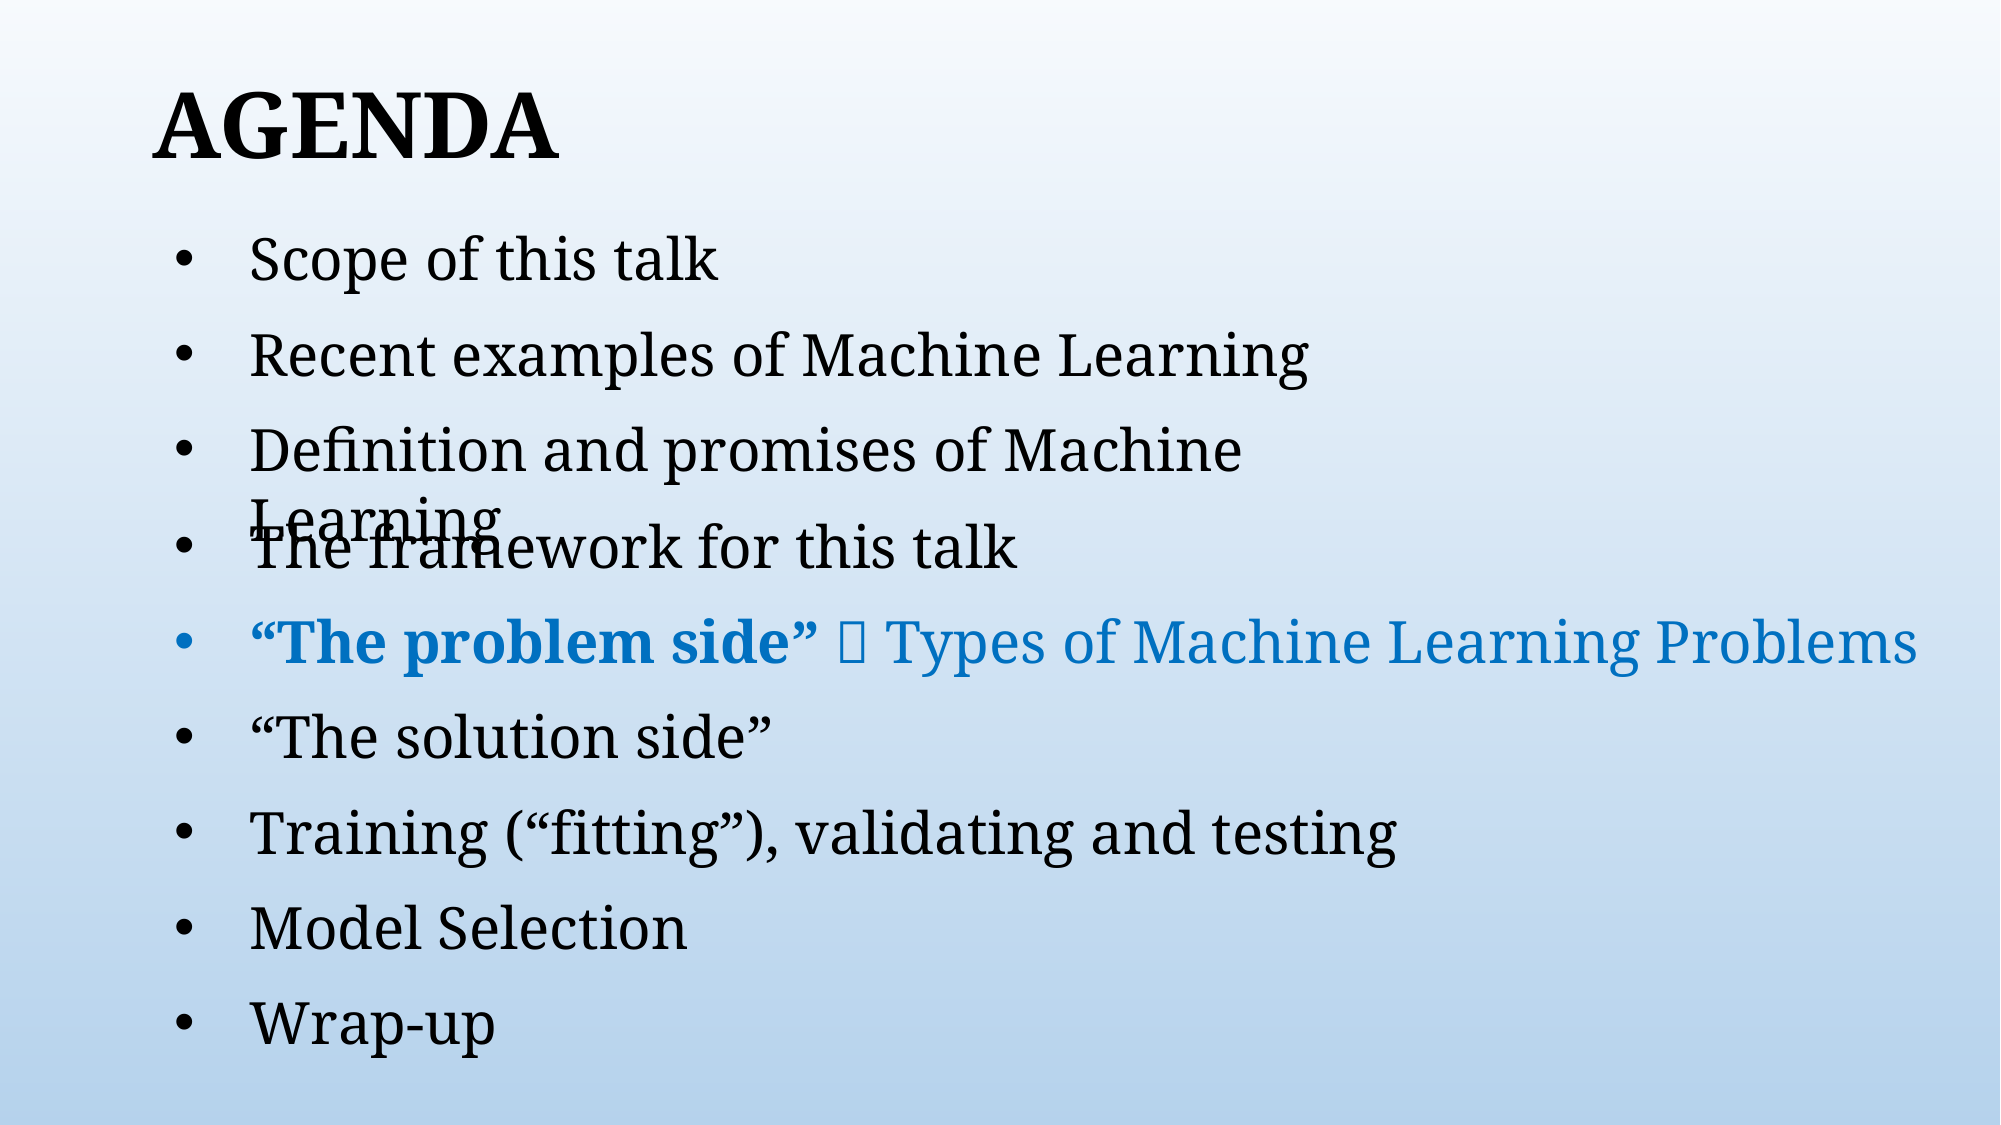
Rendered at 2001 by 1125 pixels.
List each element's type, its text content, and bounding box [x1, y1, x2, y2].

title AGENDA [137, 59, 1863, 198]
text_box The framework for this talk “The problem side”  Types of Machine Learning Problems “The solution side” Training (“fitting”), validating and testing Model Selection Wrap-up [172, 509, 1922, 1057]
text_box Scope of this talk Recent examples of Machine Learning Definition and promises of Machine Learning [172, 222, 1495, 509]
